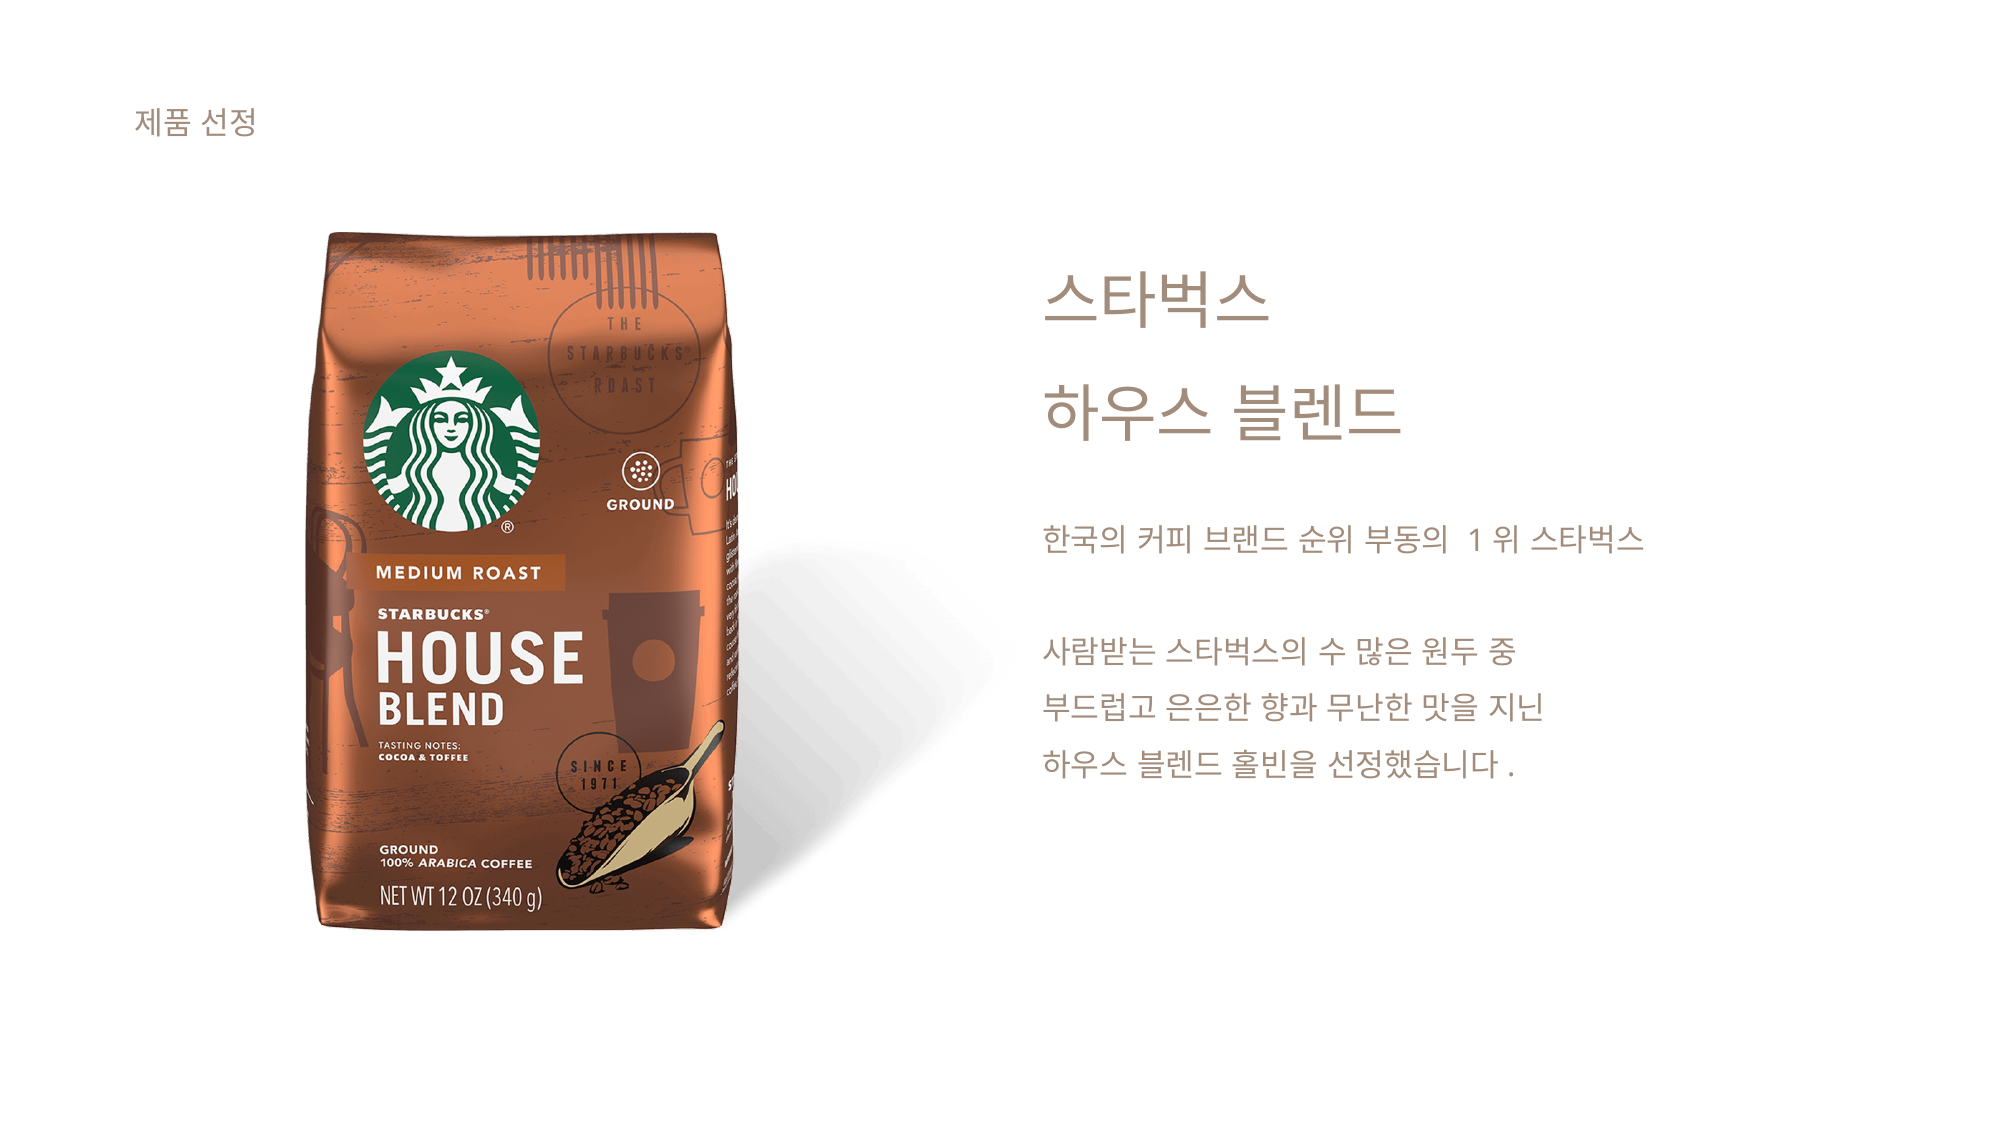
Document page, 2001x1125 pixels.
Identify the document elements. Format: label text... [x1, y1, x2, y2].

text_box 스타벅스 하우스 블렌드 [1096, 216, 1909, 457]
picture [0, 210, 1096, 971]
text_box 한국의 커피 브랜드 순위 부동의 1위 스타벅스 사람받는 스타벅스의 수 많은 원두 중 부드럽고 은은한 향과 무난한 맛을 지닌 하우스 블렌드 홀빈을 선정했습니다. [1096, 493, 1909, 790]
text_box 제품 선정 [119, 77, 1001, 149]
